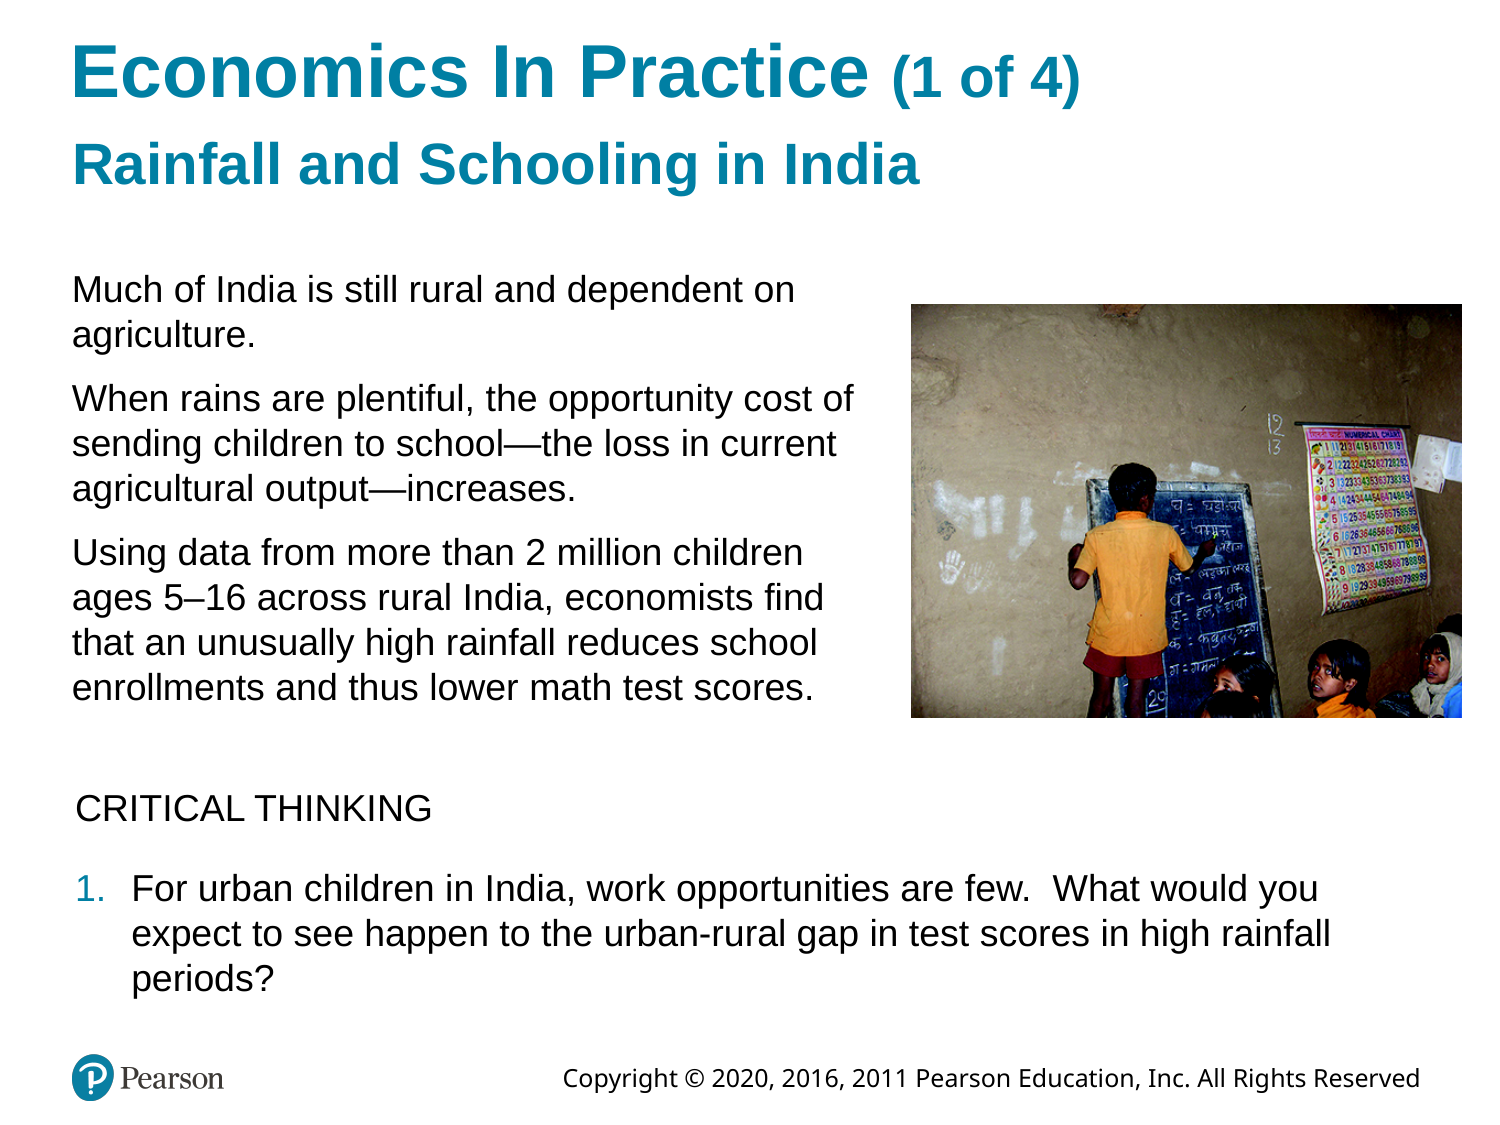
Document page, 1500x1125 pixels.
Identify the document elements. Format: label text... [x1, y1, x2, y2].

list Rainfall and Schooling in India [57, 128, 1406, 194]
list CRITICAL THINKING For urban children in India, work opportunities are few. What would you expect to see happen to the urban-rural gap in test scores in high rainfall periods? [75, 572, 1425, 1125]
picture [911, 303, 1462, 718]
title Economics In Practice (1 of 4) [55, 0, 1406, 177]
list Much of India is still rural and dependent on agriculture. When rains are plentiful, the opportunity cost of sending children to school—the loss in current agricultural output—increases. Using data from more than 2 million children ages 5–16 across rural India, economists find that an unusually high rainfall reduces school enrollments and thus lower math test scores. [56, 250, 887, 732]
